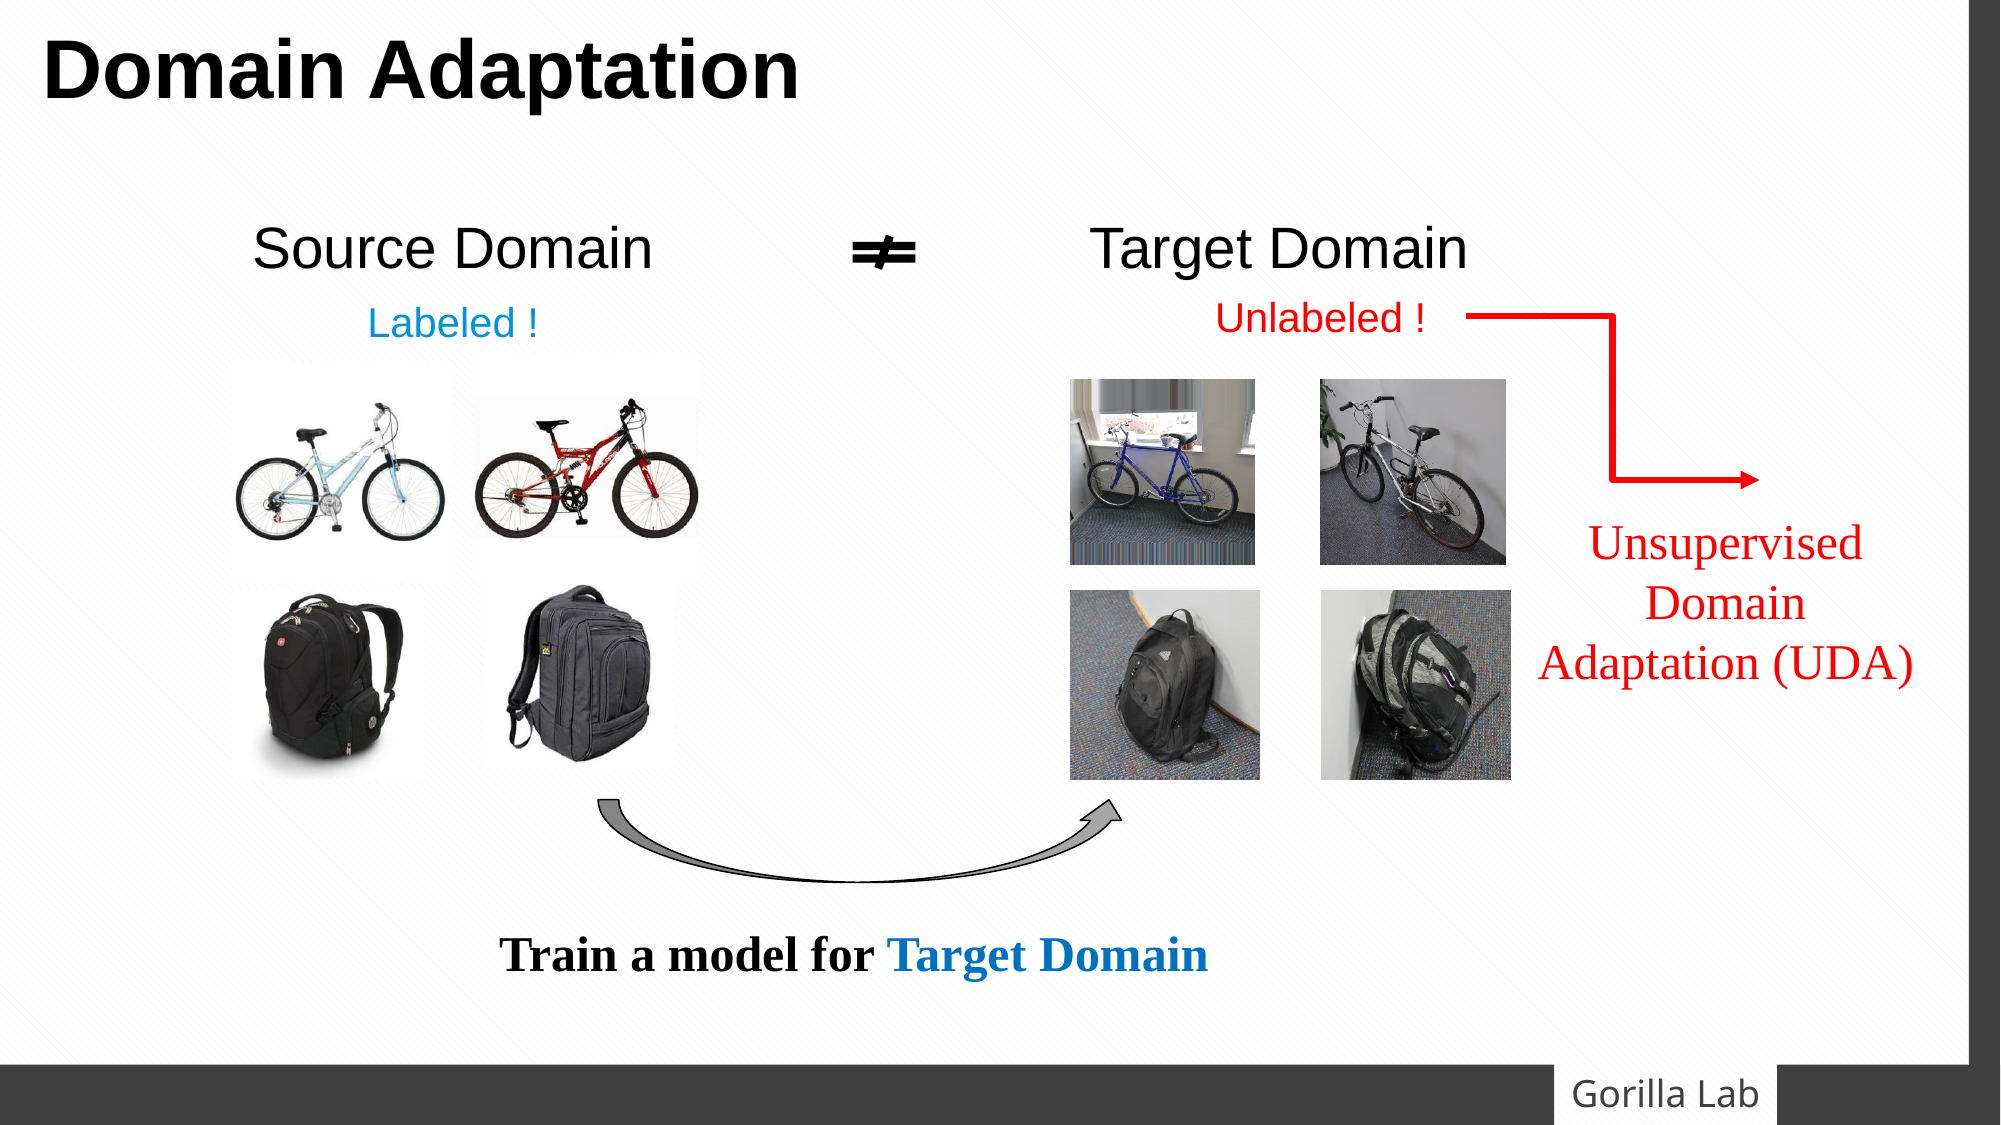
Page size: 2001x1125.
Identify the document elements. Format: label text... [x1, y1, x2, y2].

picture [1069, 589, 1260, 780]
text_box Target Domain [1060, 202, 1500, 288]
text_box Unlabeled ! [1175, 283, 1466, 349]
text_box [850, 232, 918, 273]
text_box Domain Adaptation [27, 8, 855, 123]
picture [233, 589, 424, 780]
picture [1320, 589, 1511, 780]
picture [231, 362, 452, 583]
text_box Labeled ! [308, 288, 598, 354]
text_box Train a model for Target Domain [484, 913, 1248, 989]
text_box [1464, 315, 1760, 481]
text_box Source Domain [233, 202, 674, 288]
text_box Unsupervised Domain Adaptation (UDA) [1510, 502, 1942, 697]
picture [1069, 379, 1256, 565]
text_box [598, 799, 1122, 883]
picture [1319, 379, 1506, 565]
picture [473, 354, 700, 769]
